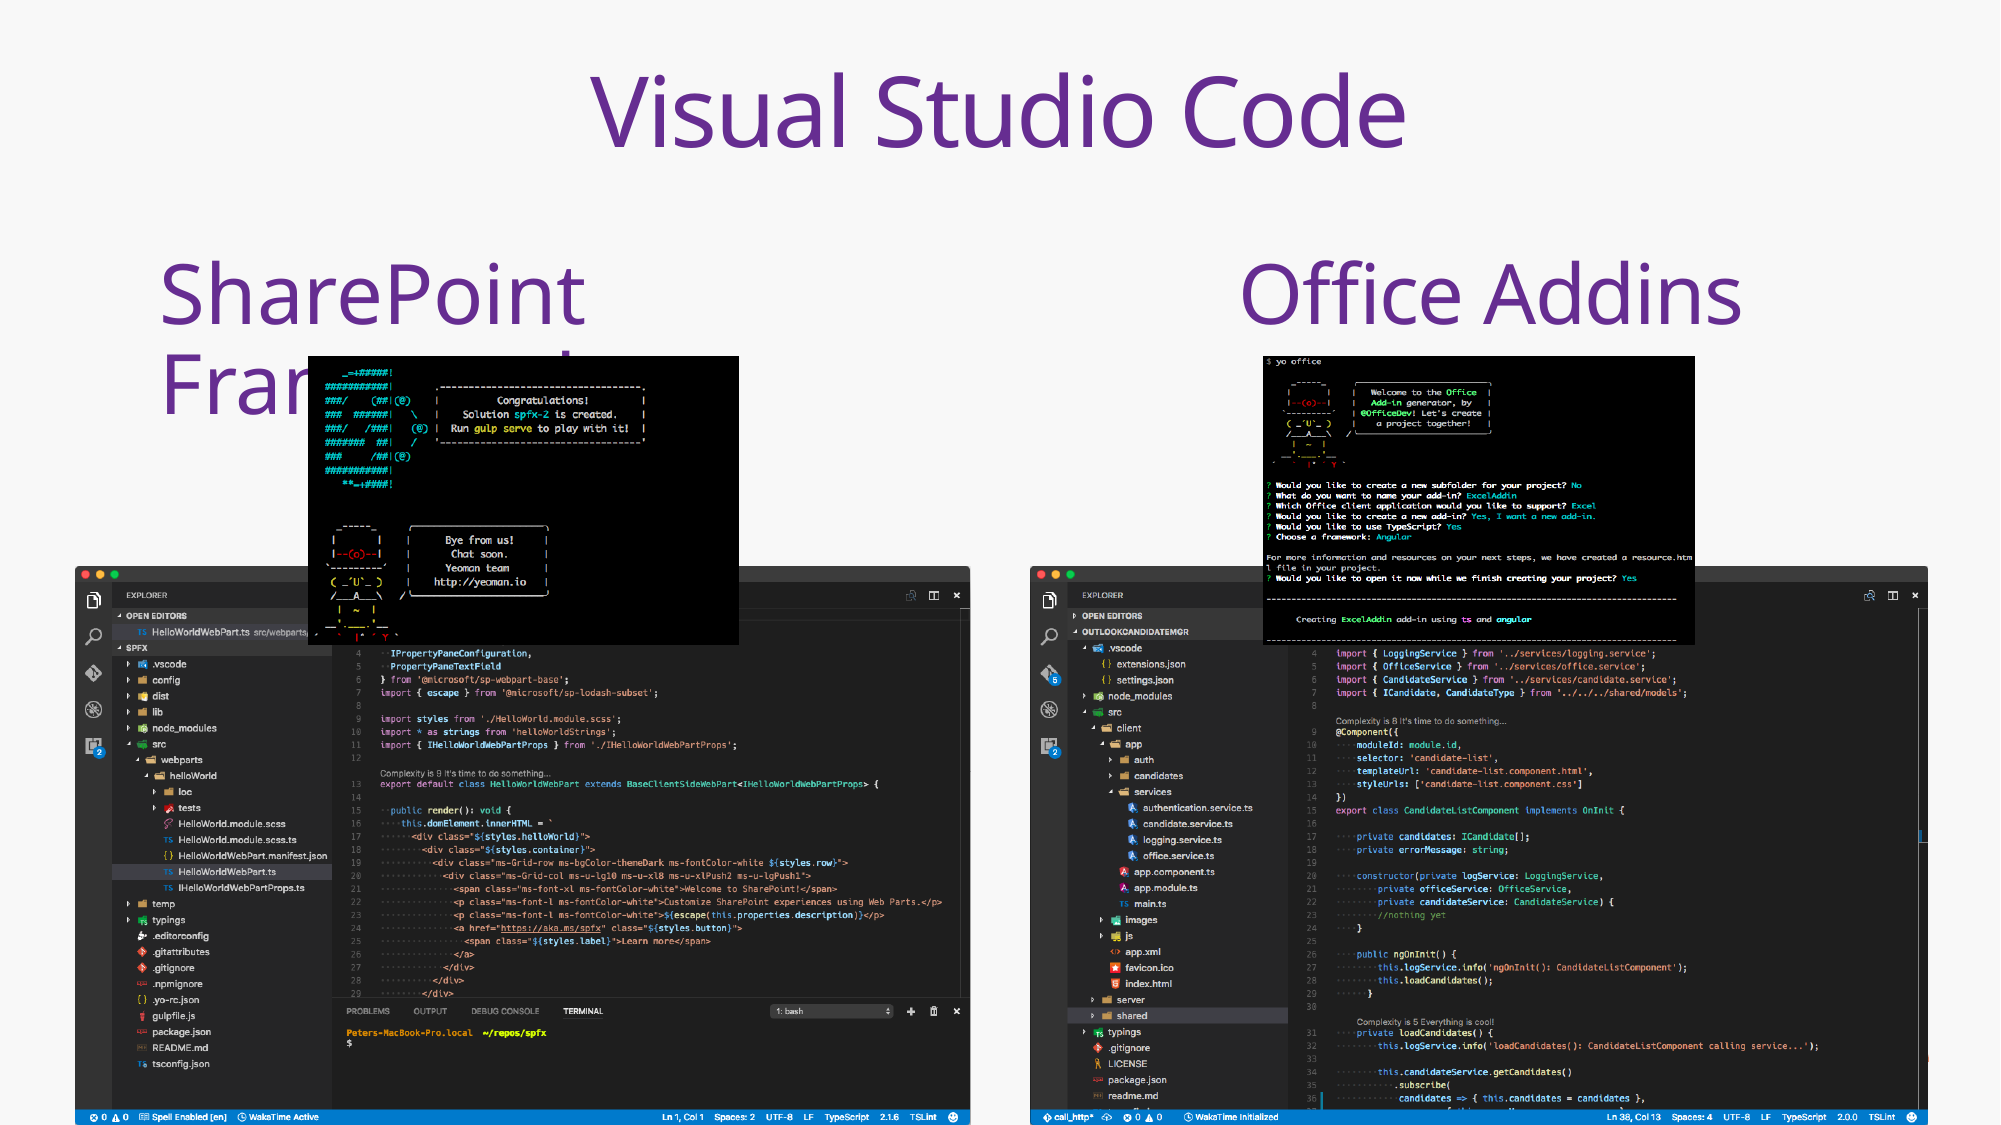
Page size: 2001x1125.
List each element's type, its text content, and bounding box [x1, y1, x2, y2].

title Visual Studio Code [44, 47, 1957, 196]
list SharePoint Framework [136, 237, 1012, 475]
list Office Addins [1214, 237, 1911, 475]
picture [75, 355, 972, 1125]
picture [1029, 355, 1960, 1125]
